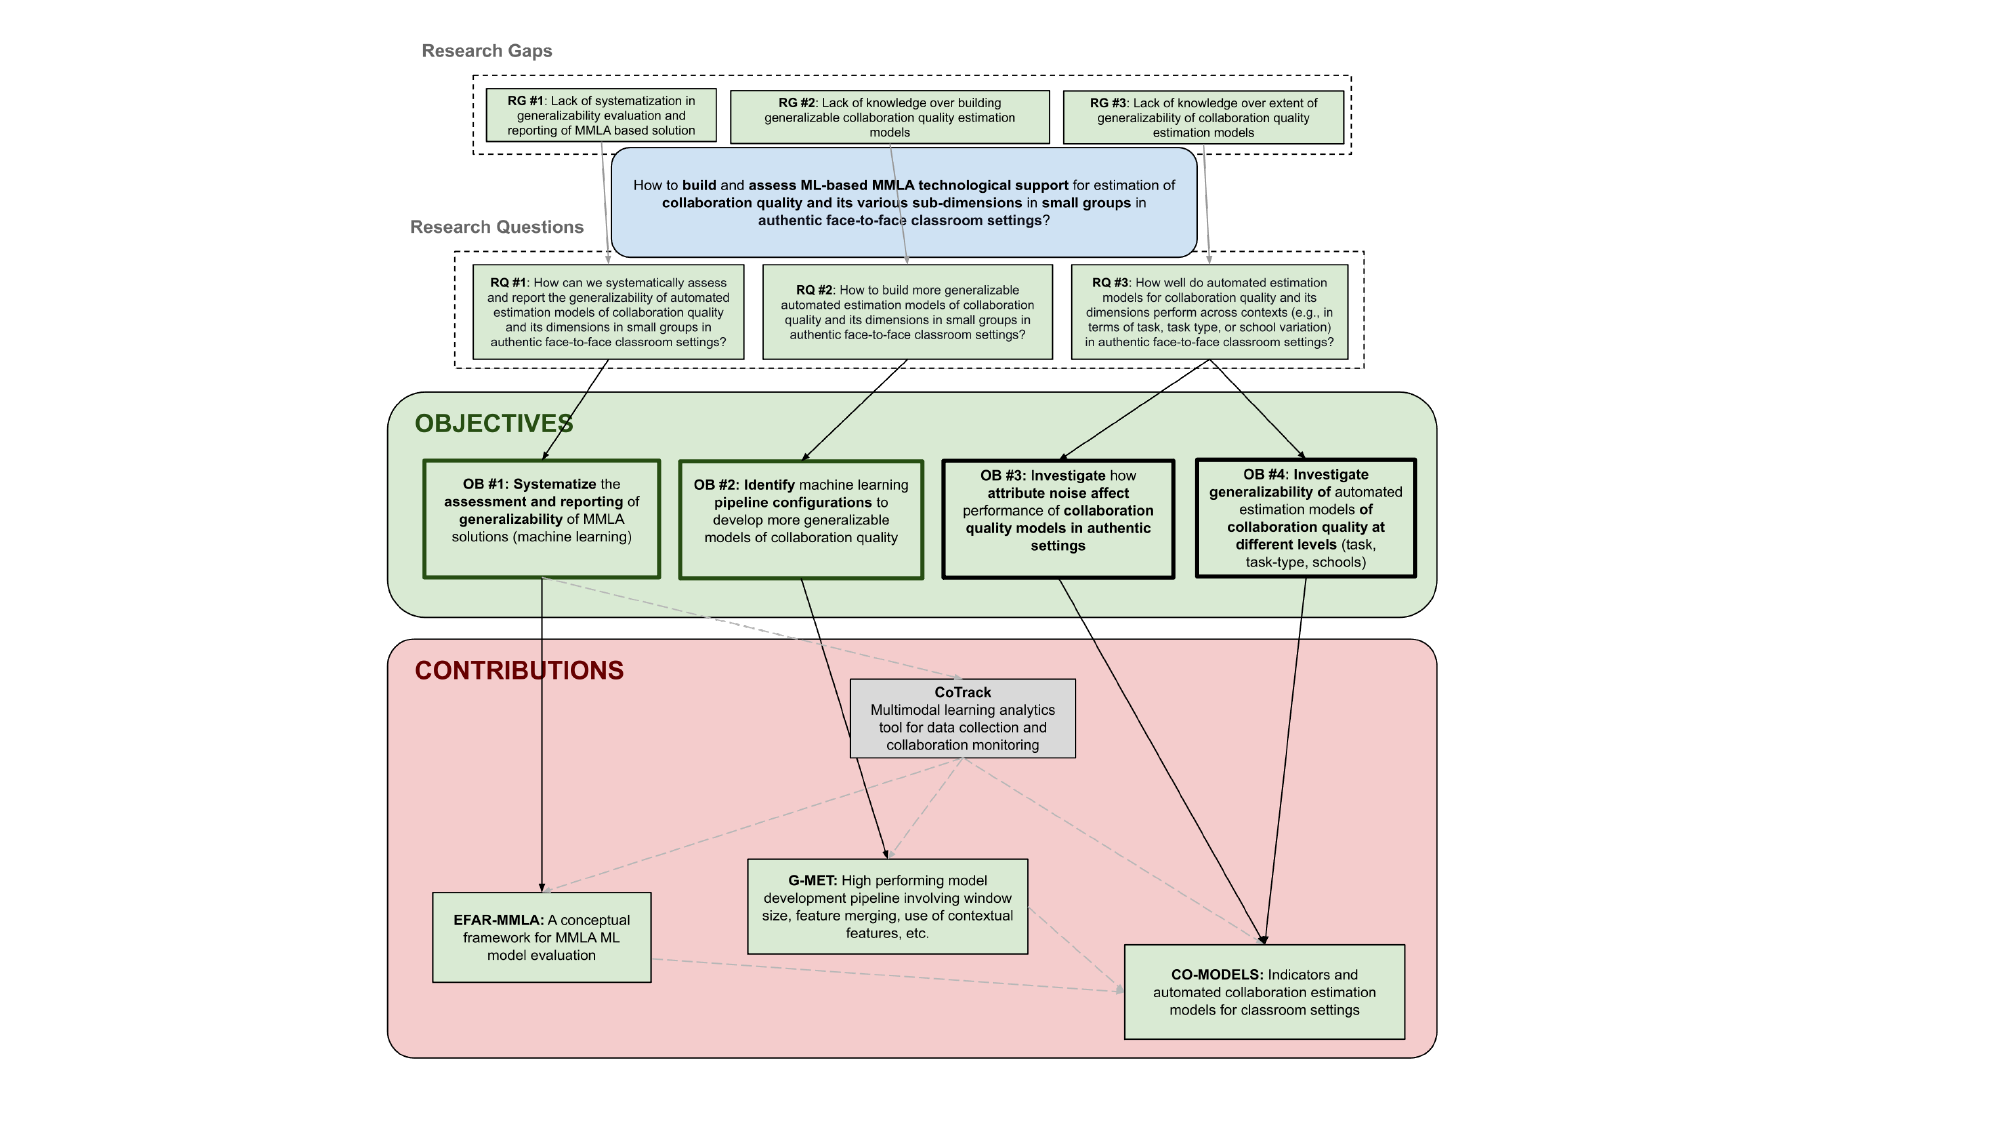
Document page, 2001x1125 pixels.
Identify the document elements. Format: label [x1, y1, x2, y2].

picture [377, 0, 1456, 1125]
